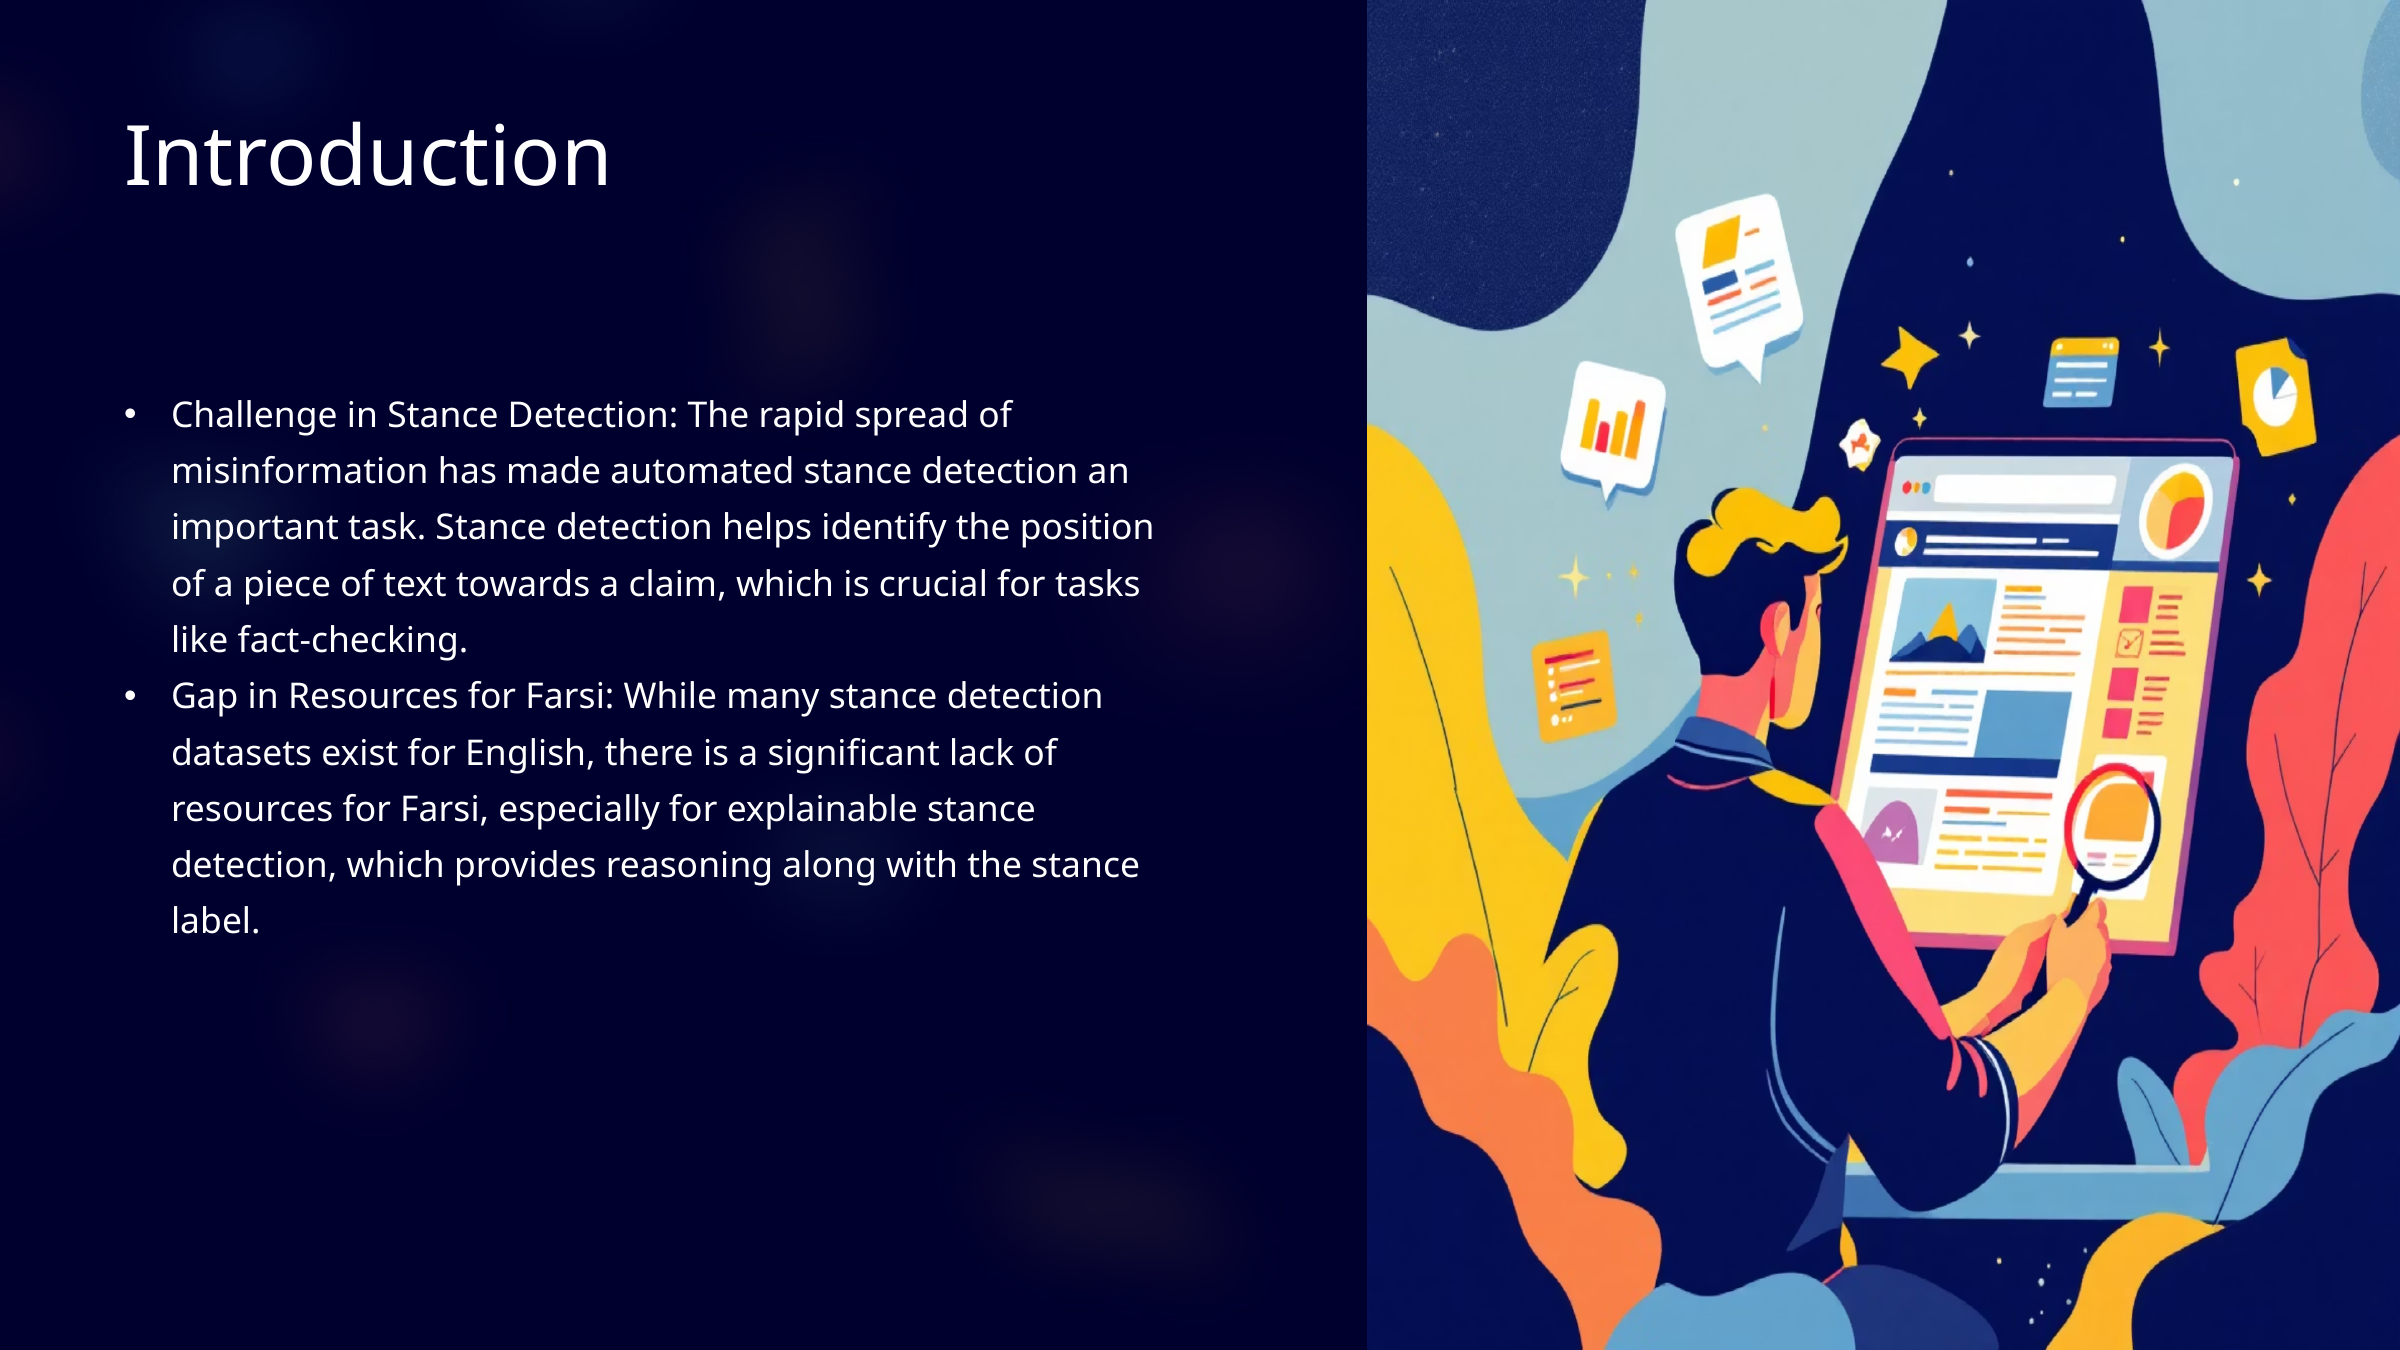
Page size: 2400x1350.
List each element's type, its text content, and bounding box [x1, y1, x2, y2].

picture [1367, 0, 2400, 1350]
text_box Challenge in Stance Detection: The rapid spread of misinformation has made automated stance detection an important task. Stance detection helps identify the position of a piece of text towards a claim, which is crucial for tasks like fact-checking. Gap in Resources for Farsi: While many stance detection datasets exist for English, there is a significant lack of resources for Farsi, especially for explainable stance detection, which provides reasoning along with the stance label. [124, 378, 1157, 909]
text_box Introduction [124, 97, 1367, 202]
